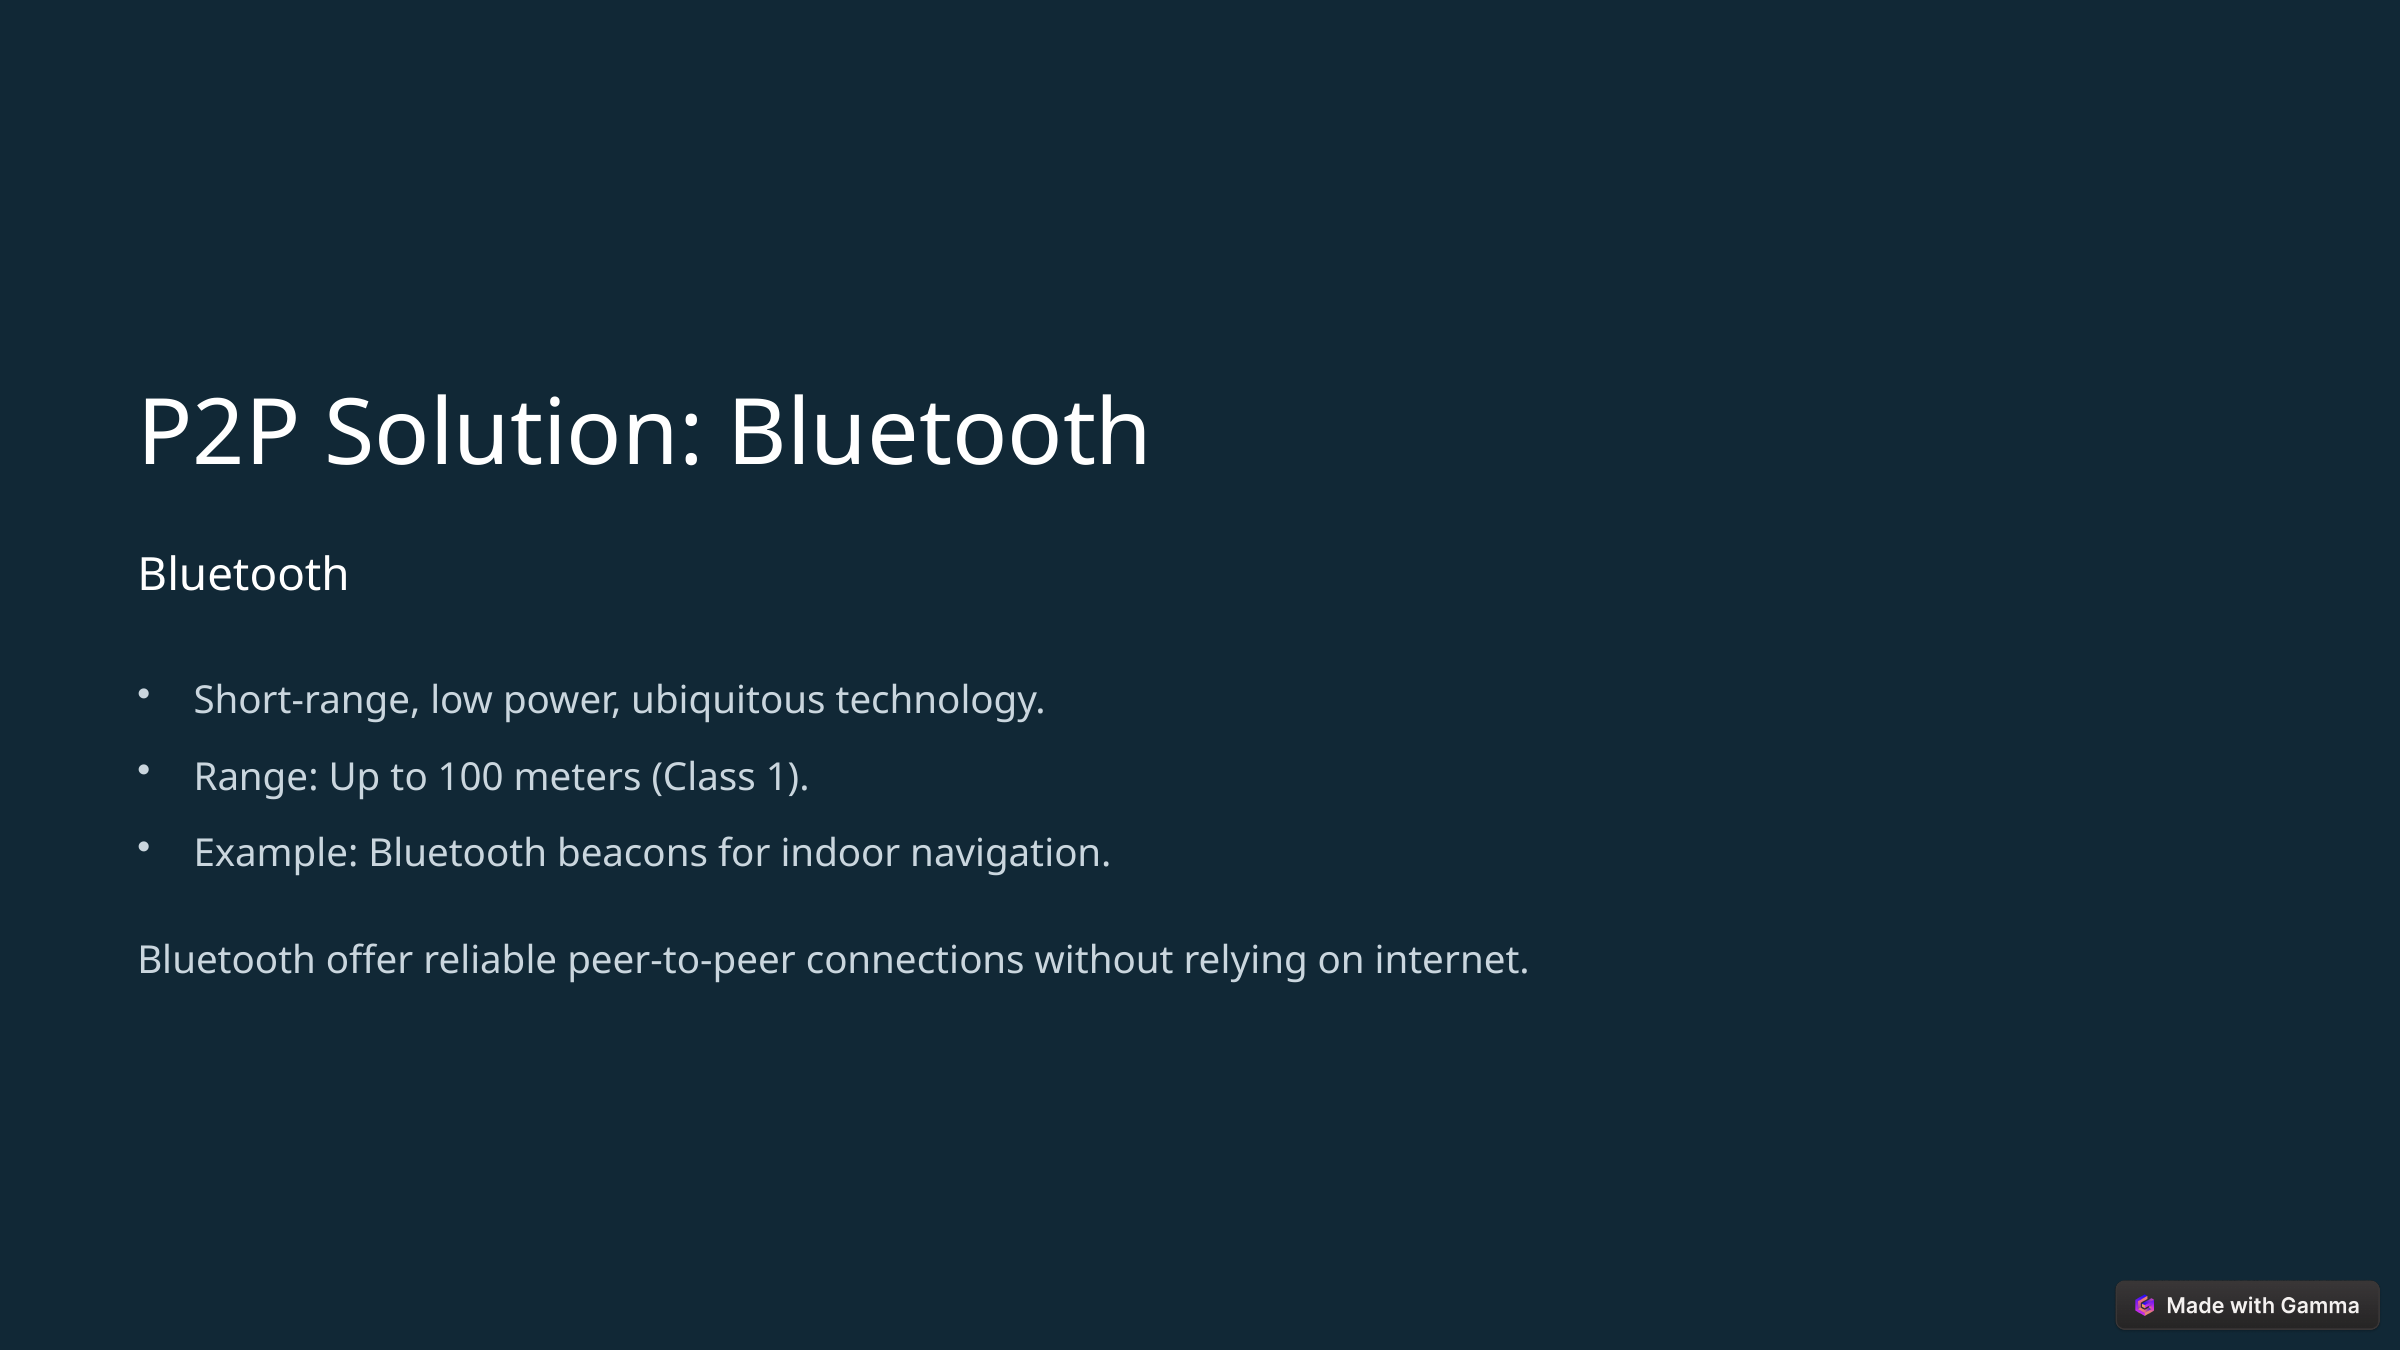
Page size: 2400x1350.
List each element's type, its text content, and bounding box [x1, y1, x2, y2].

text_box Bluetooth offer reliable peer-to-peer connections without relying on internet. [137, 919, 2263, 982]
picture [2106, 1271, 2389, 1339]
text_box Example: Bluetooth beacons for indoor navigation. [137, 812, 2263, 875]
text_box Bluetooth [137, 542, 600, 601]
text_box Range: Up to 100 meters (Class 1). [137, 735, 2263, 799]
text_box P2P Solution: Bluetooth [137, 367, 1448, 484]
text_box Short-range, low power, ubiquitous technology. [137, 658, 2263, 722]
